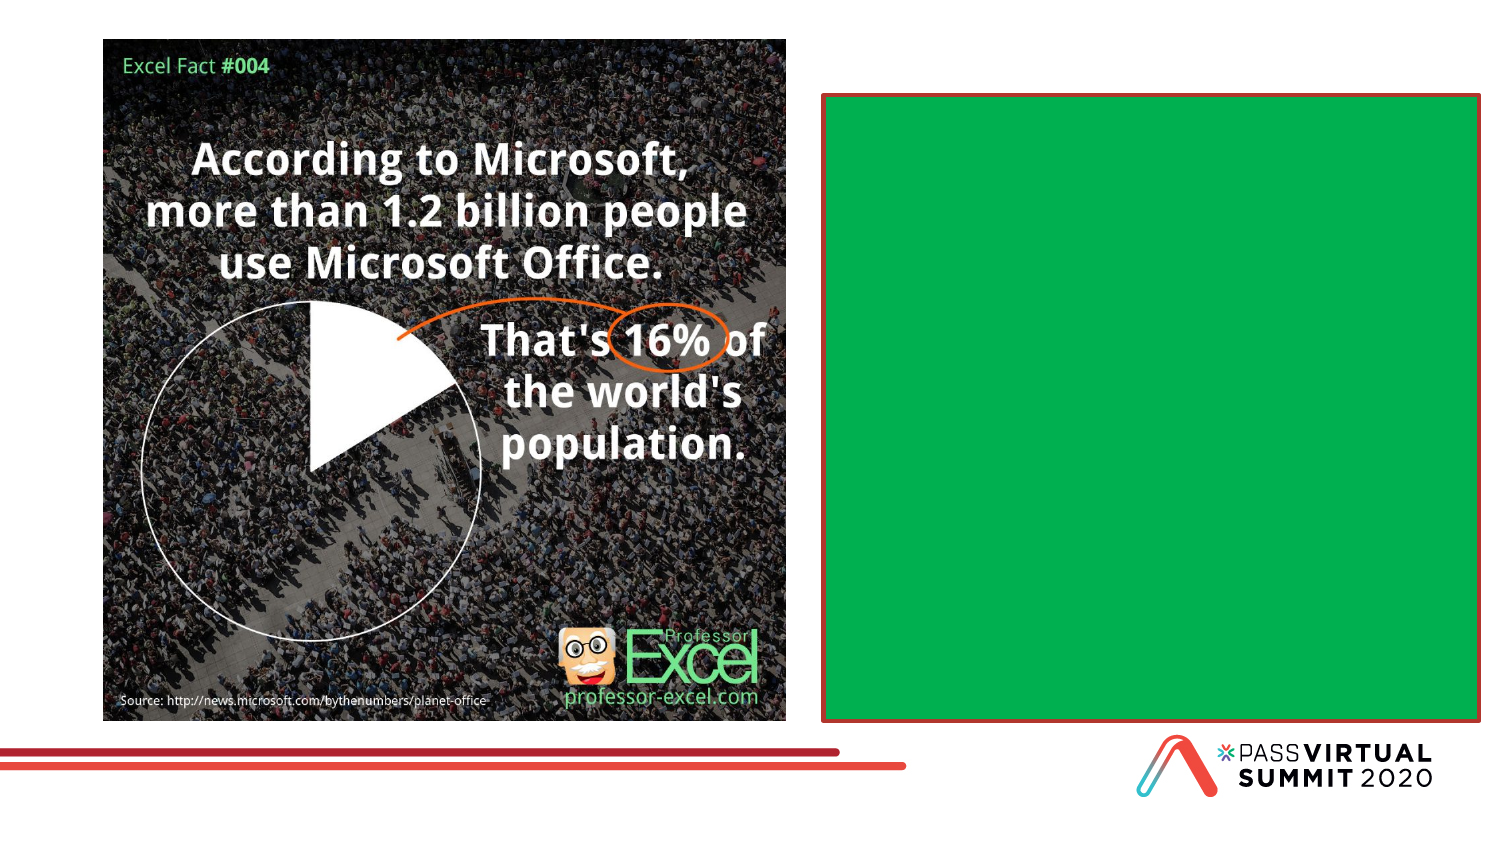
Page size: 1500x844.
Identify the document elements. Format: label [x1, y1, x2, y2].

picture [0, 0, 1500, 844]
text_box [821, 93, 1481, 723]
